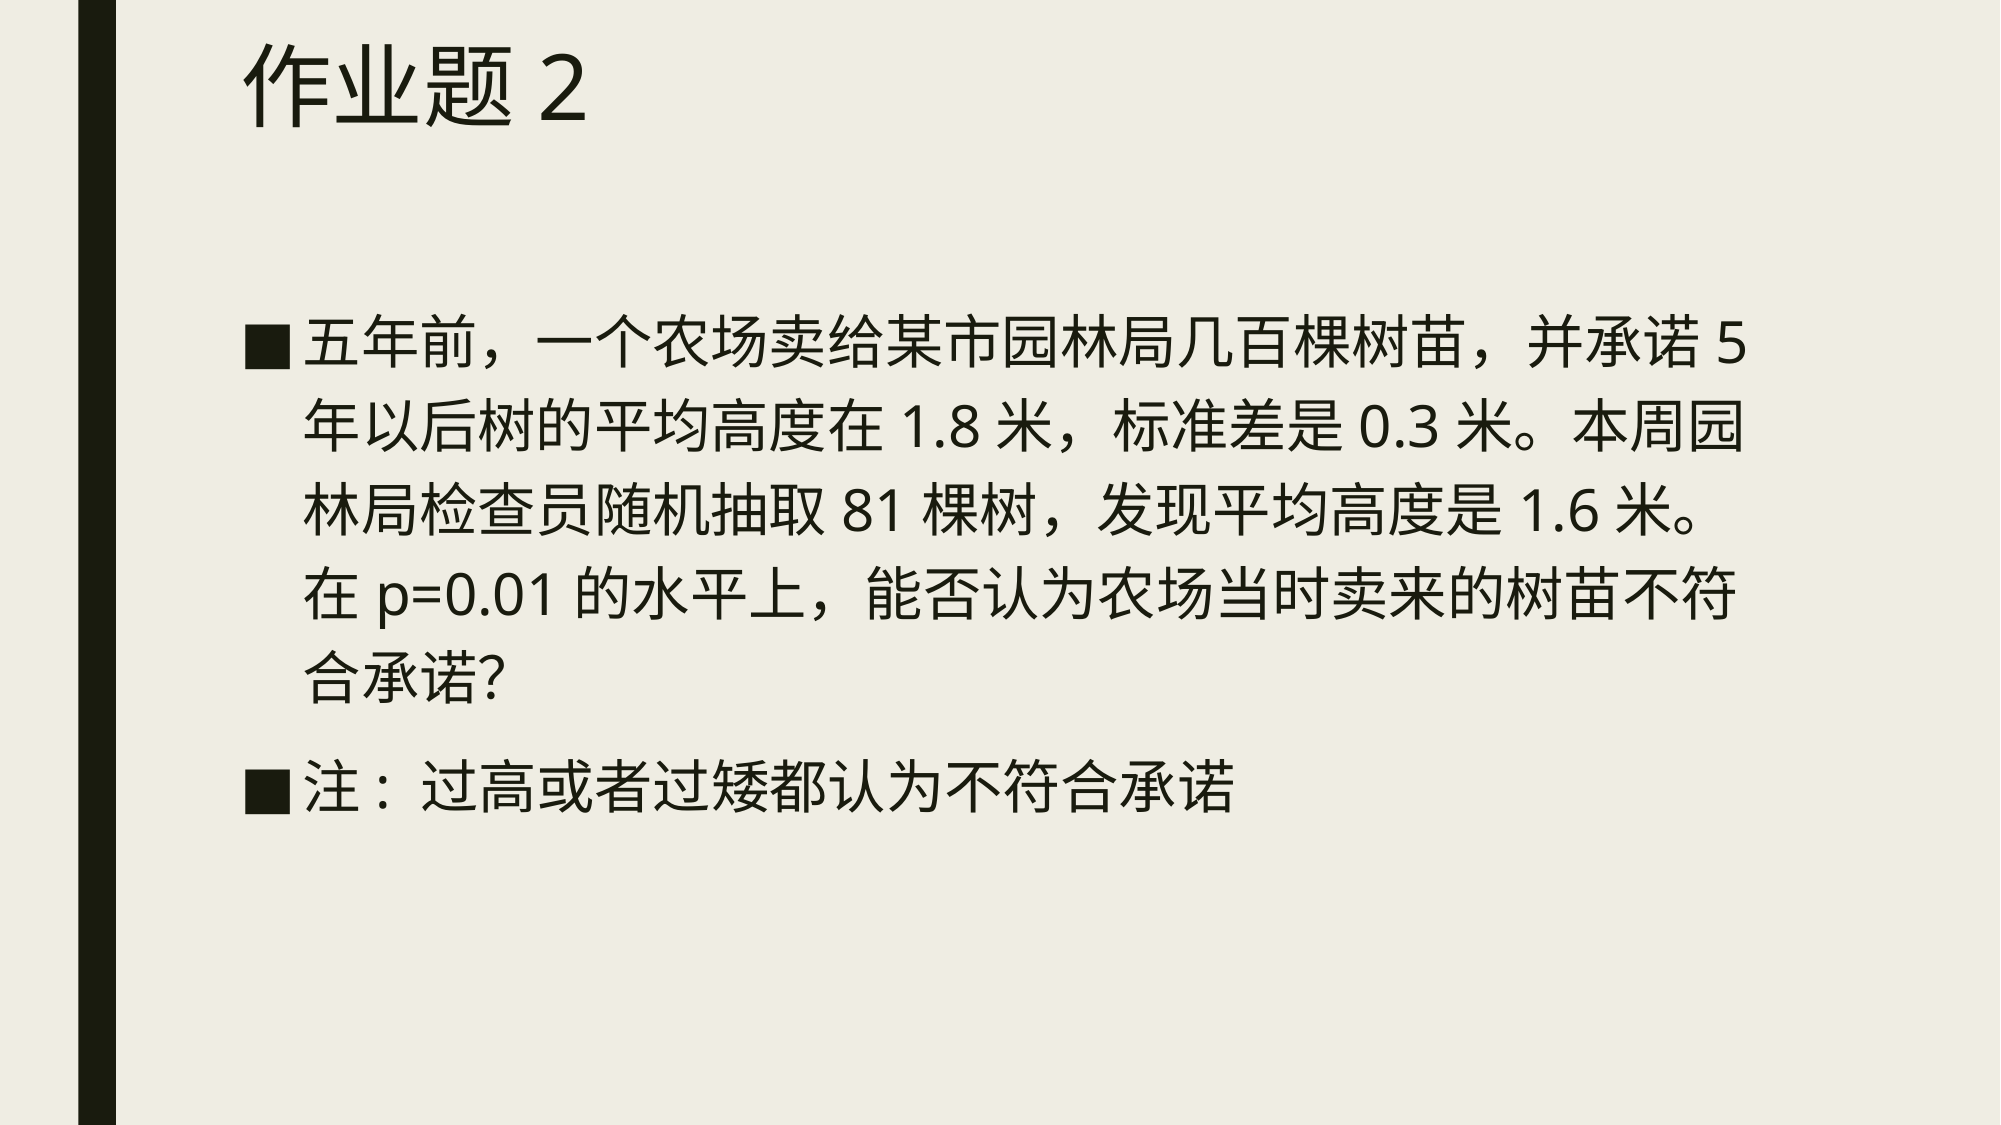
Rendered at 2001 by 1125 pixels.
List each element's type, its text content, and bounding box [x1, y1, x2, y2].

title 作业题2 [225, 35, 1800, 279]
list 五年前，一个农场卖给某市园林局几百棵树苗，并承诺5年以后树的平均高度在1.8米，标准差是0.3米。本周园林局检查员随机抽取81棵树，发现平均高度是1.6米。在p=0.01的水平上，能否认为农场当时卖来的树苗不符合承诺？ 注: 过高或者过矮都认为不符合承诺 [225, 283, 1800, 872]
